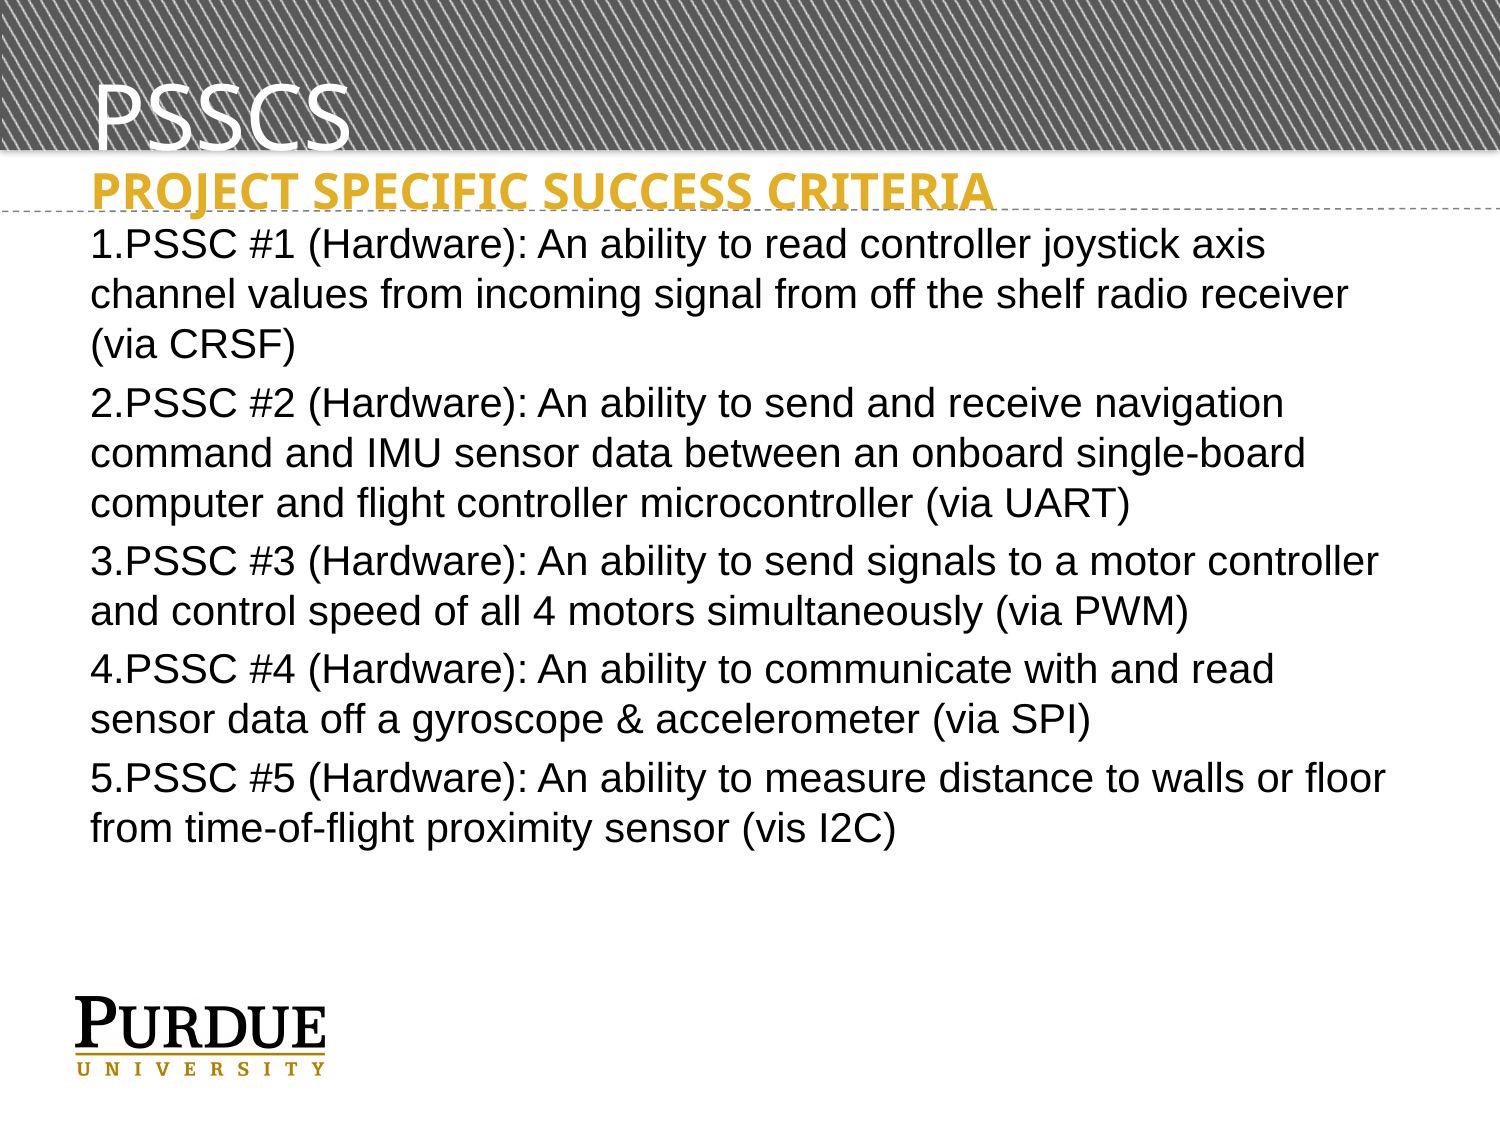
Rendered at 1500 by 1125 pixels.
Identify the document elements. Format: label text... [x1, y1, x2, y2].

picture [75, 996, 325, 1076]
list PSSC #1 (Hardware): An ability to read controller joystick axis channel values from incoming signal from off the shelf radio receiver (via CRSF) PSSC #2 (Hardware): An ability to send and receive navigation command and IMU sensor data between an onboard single-board computer and flight controller microcontroller (via UART) PSSC #3 (Hardware): An ability to send signals to a motor controller and control speed of all 4 motors simultaneously (via PWM) PSSC #4 (Hardware): An ability to communicate with and read sensor data off a gyroscope & accelerometer (via SPI) PSSC #5 (Hardware): An ability to measure distance to walls or floor from time-of-flight proximity sensor (vis I2C) [75, 209, 1427, 981]
list Project Specific Success Criteria [75, 151, 1425, 225]
title PSSCs [75, 51, 1427, 175]
